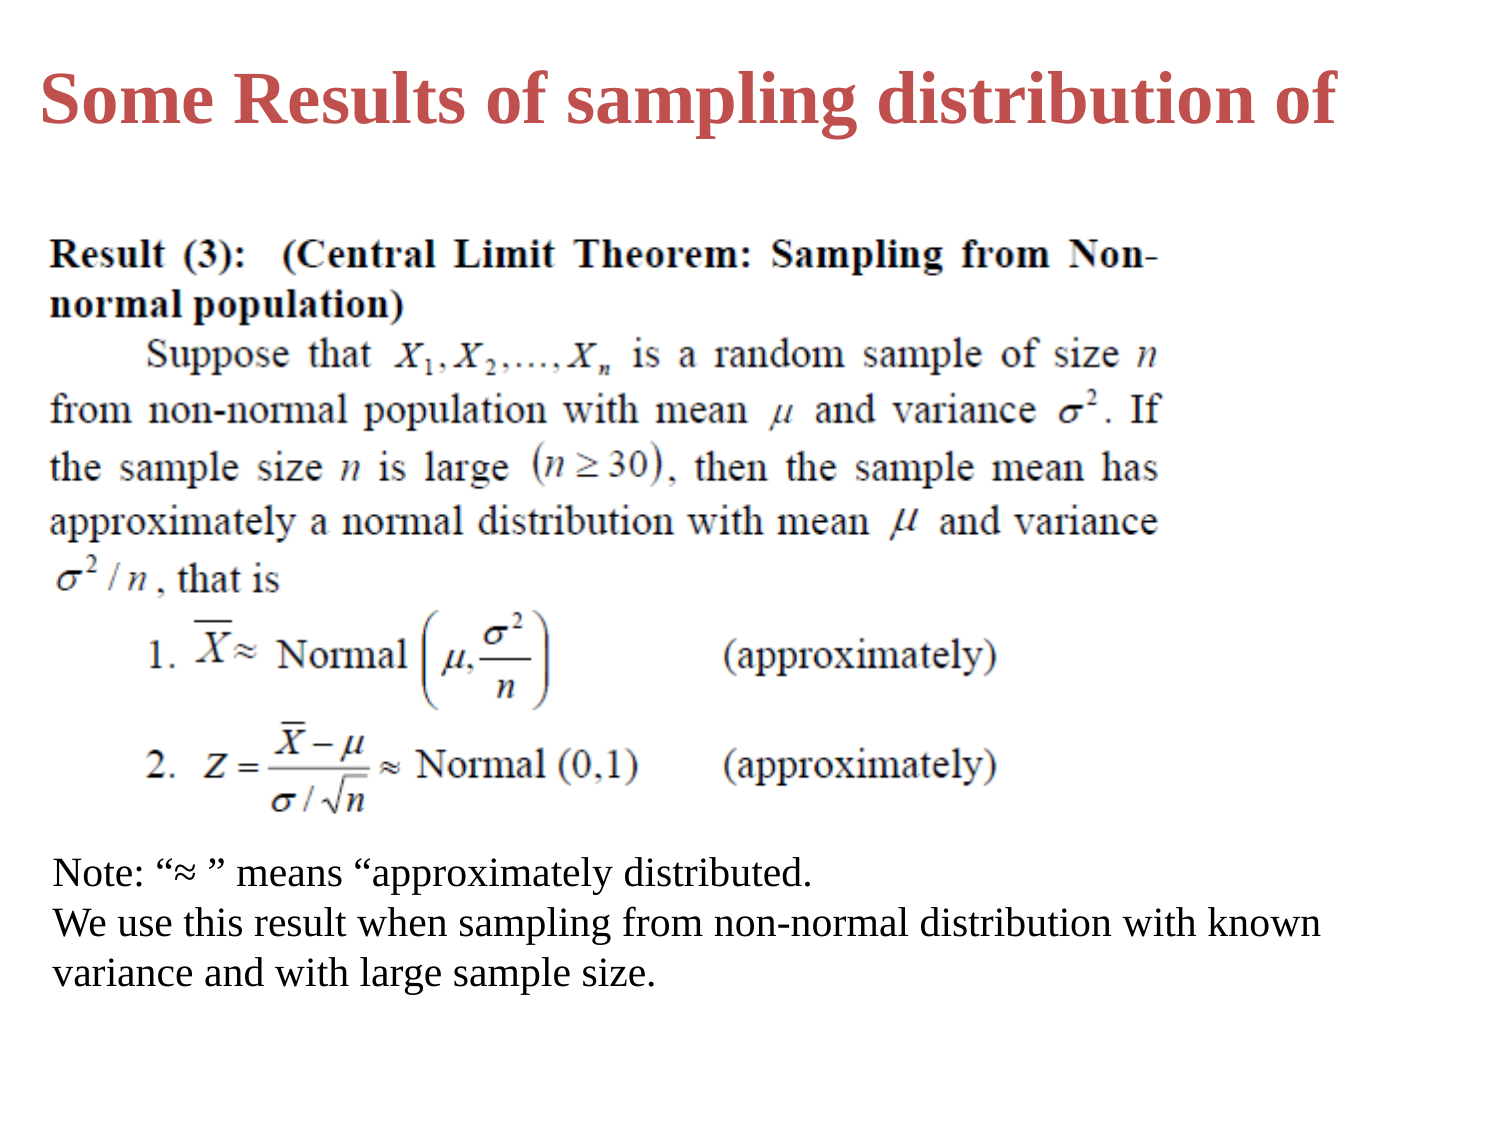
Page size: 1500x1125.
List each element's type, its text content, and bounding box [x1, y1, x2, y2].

picture [37, 221, 1188, 835]
text_box Note: “≈ ” means “approximately distributed. We use this result when sampling from non-normal distribution with known variance and with large sample size. [37, 837, 1388, 1003]
